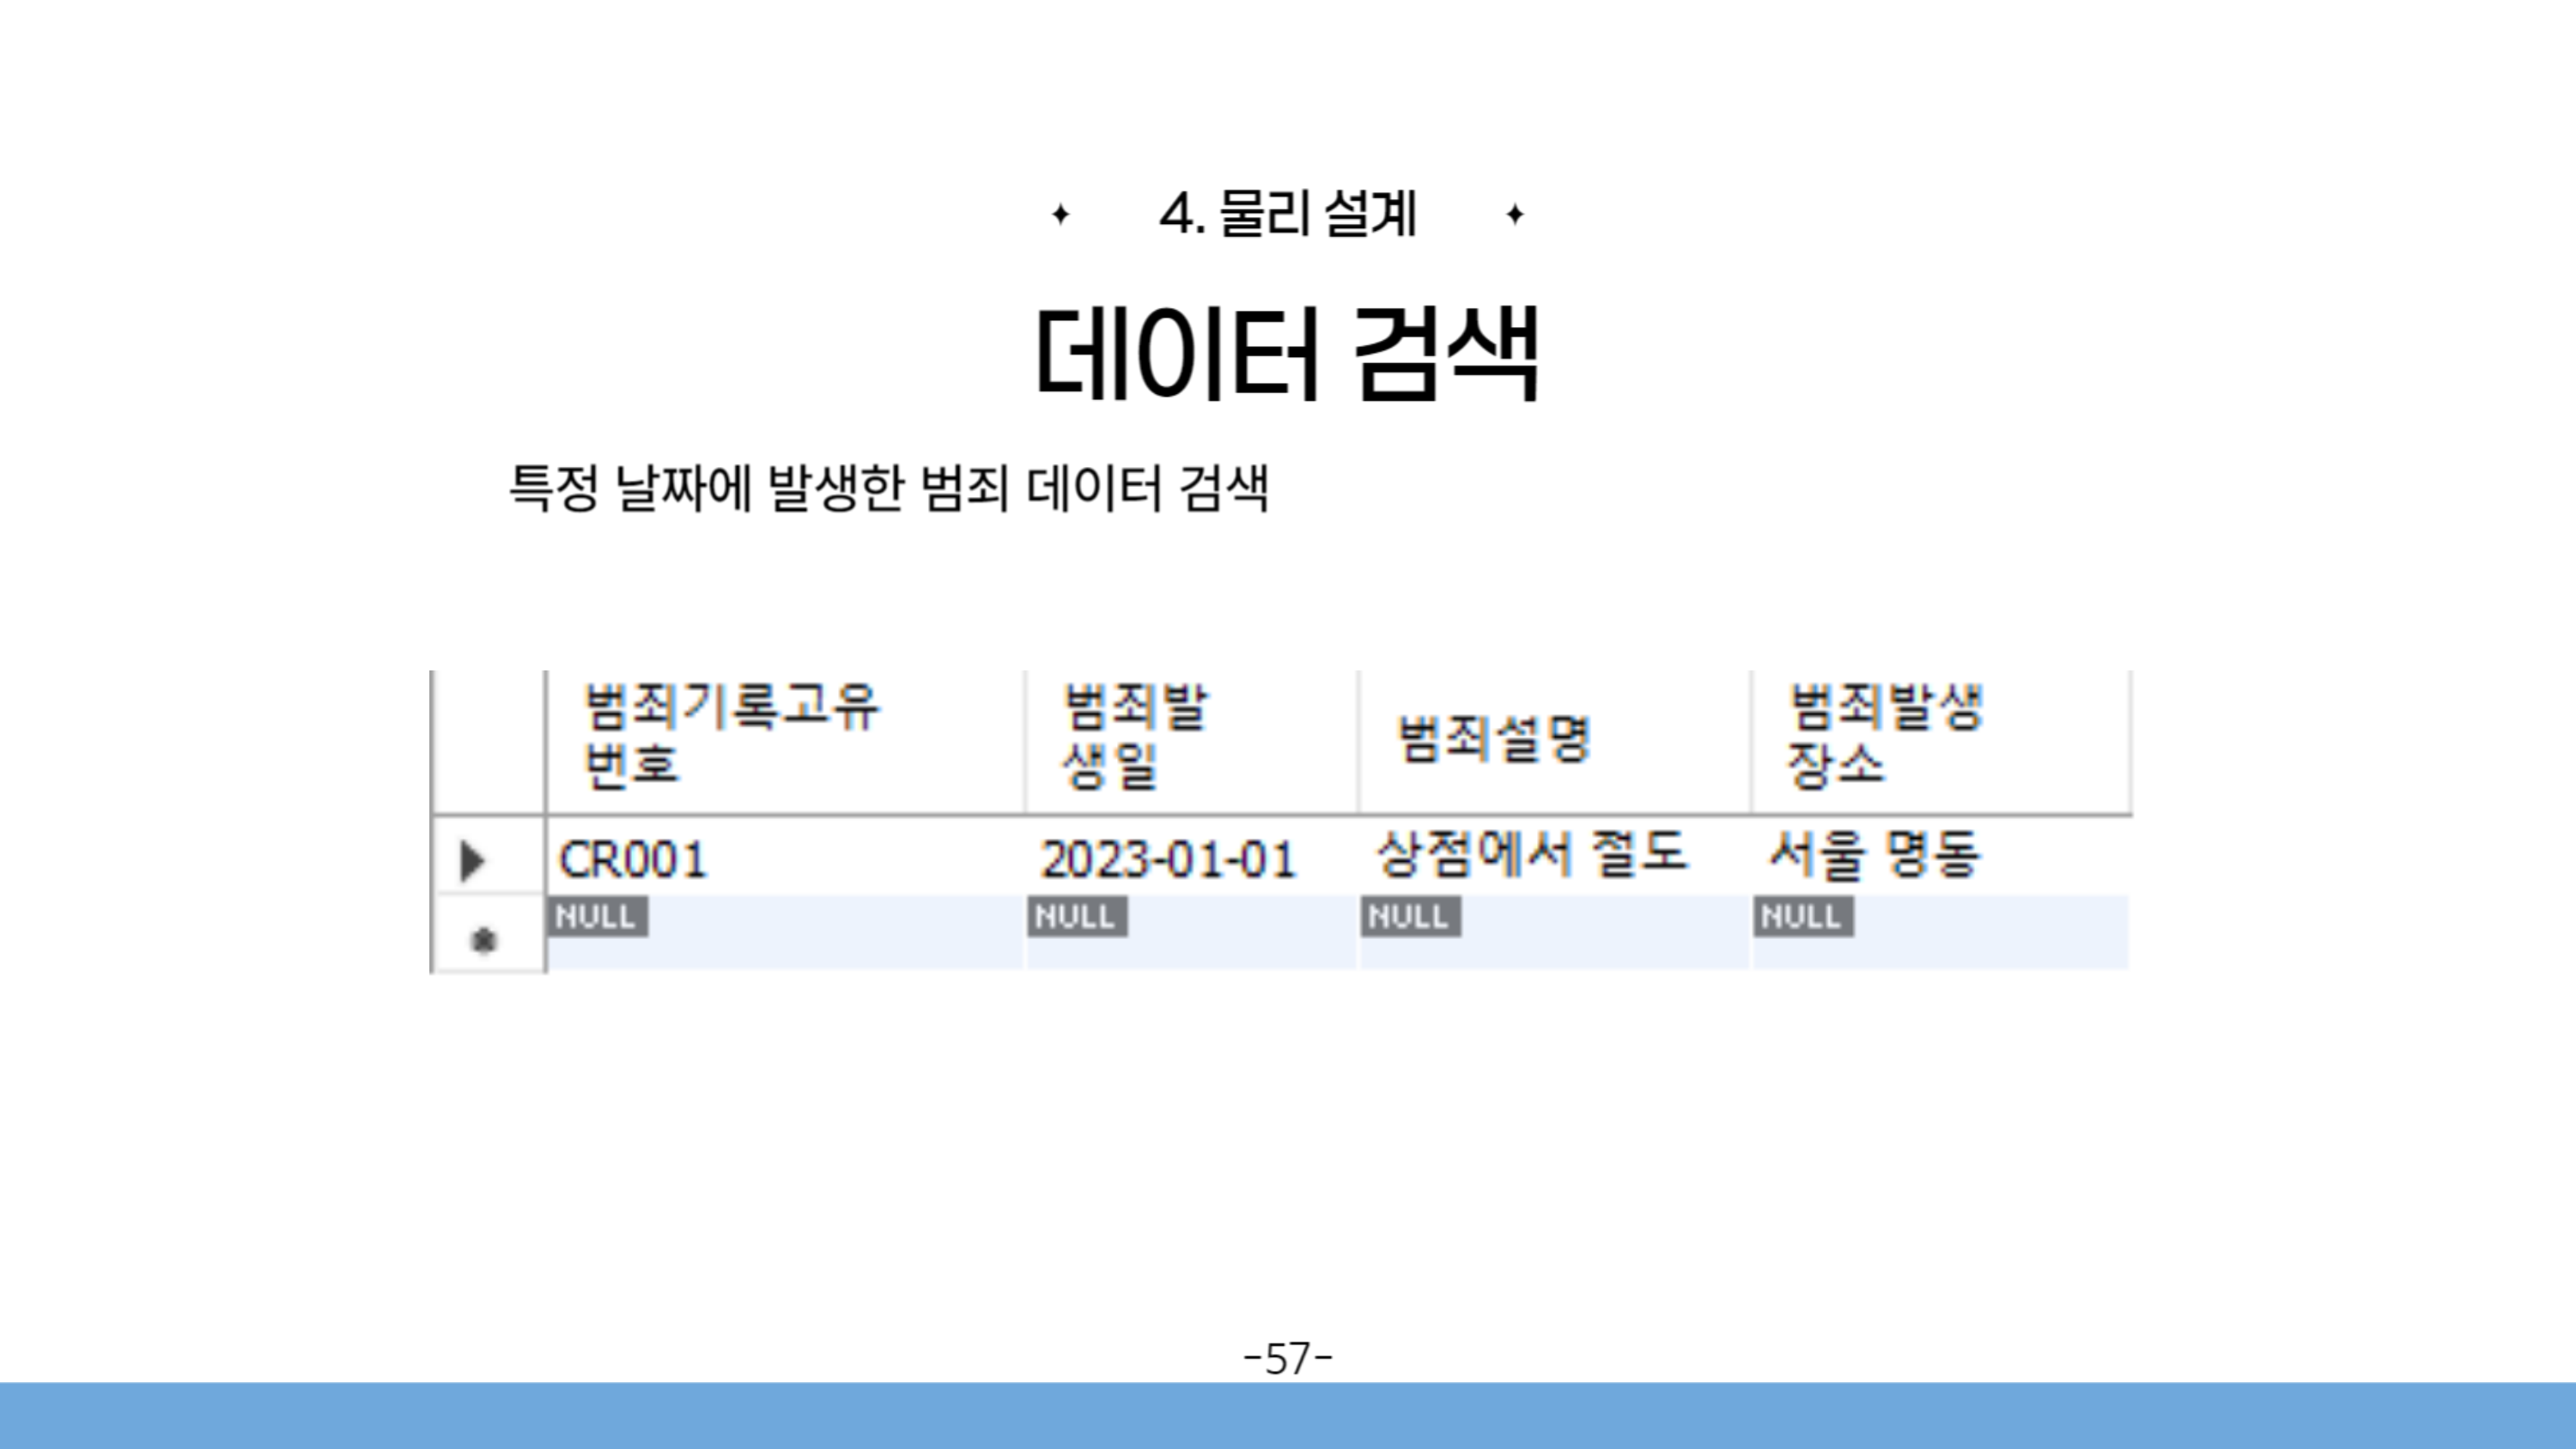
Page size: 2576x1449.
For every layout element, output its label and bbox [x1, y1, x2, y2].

picture [0, 1337, 2576, 1449]
picture [428, 670, 2148, 986]
picture [313, 459, 1465, 521]
picture [1013, 293, 1563, 409]
picture [1041, 185, 1534, 242]
